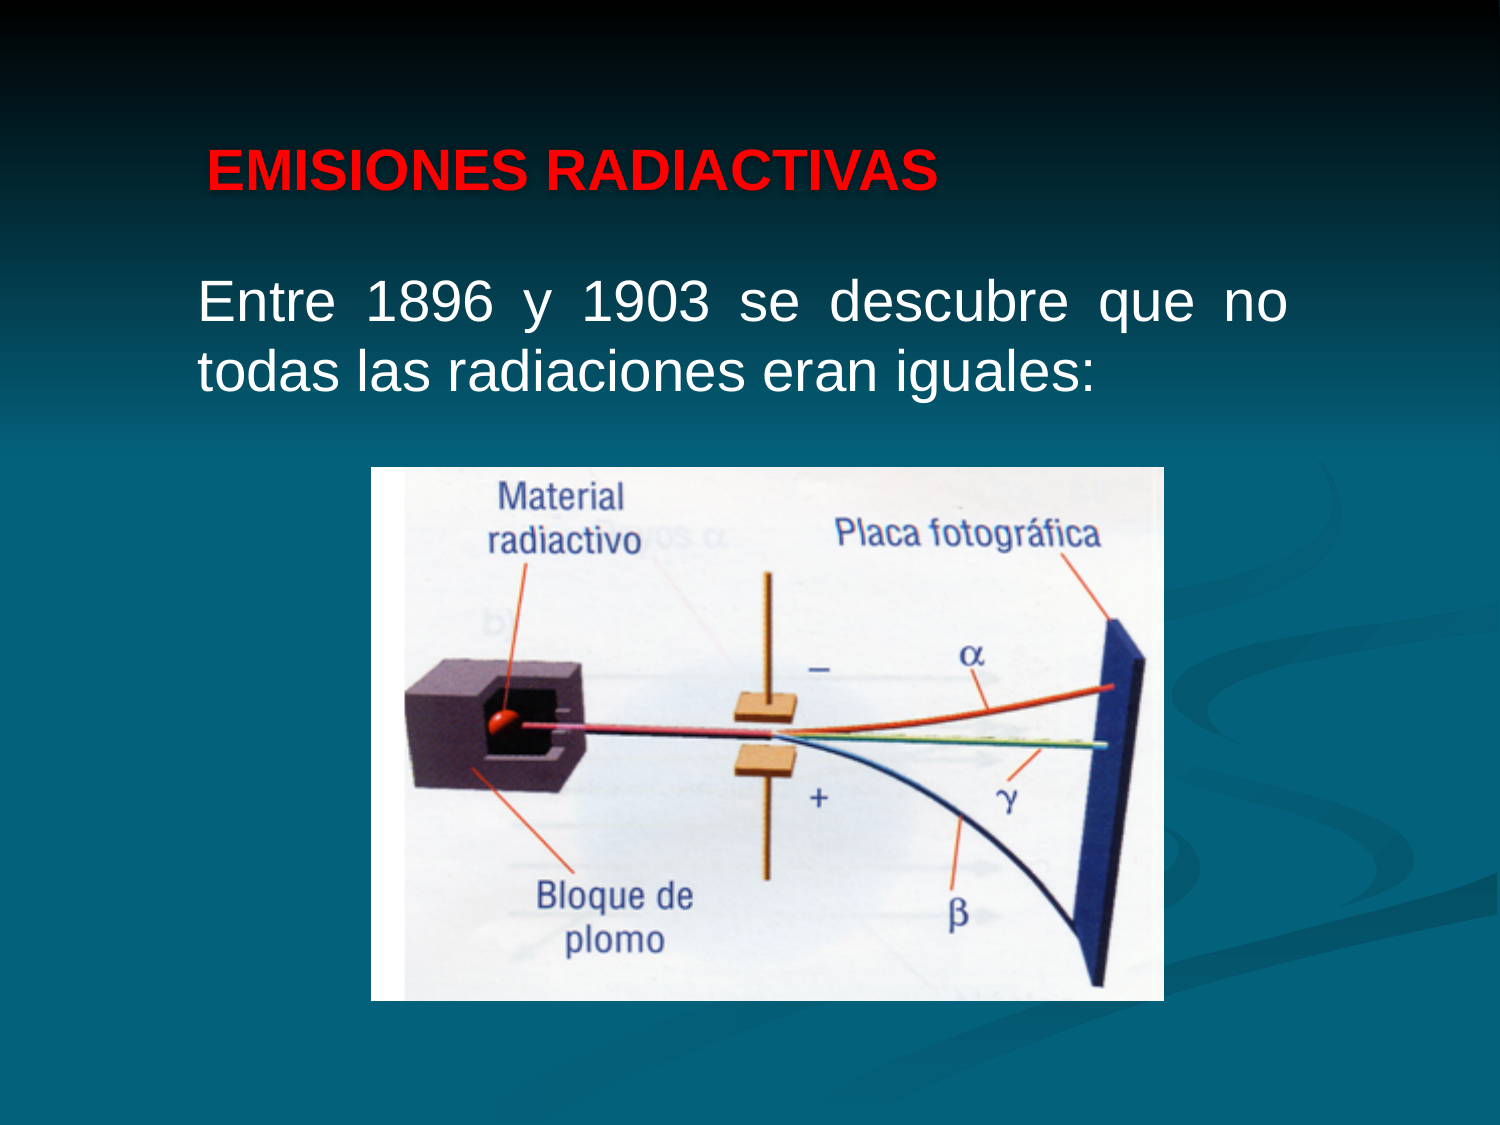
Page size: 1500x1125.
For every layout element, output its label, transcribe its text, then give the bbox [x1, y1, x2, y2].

picture [372, 468, 1163, 1000]
text_box Entre 1896 y 1903 se descubre que no todas las radiaciones eran iguales: [183, 255, 1306, 411]
title EMISIONES RADIACTIVAS [17, 102, 1129, 232]
